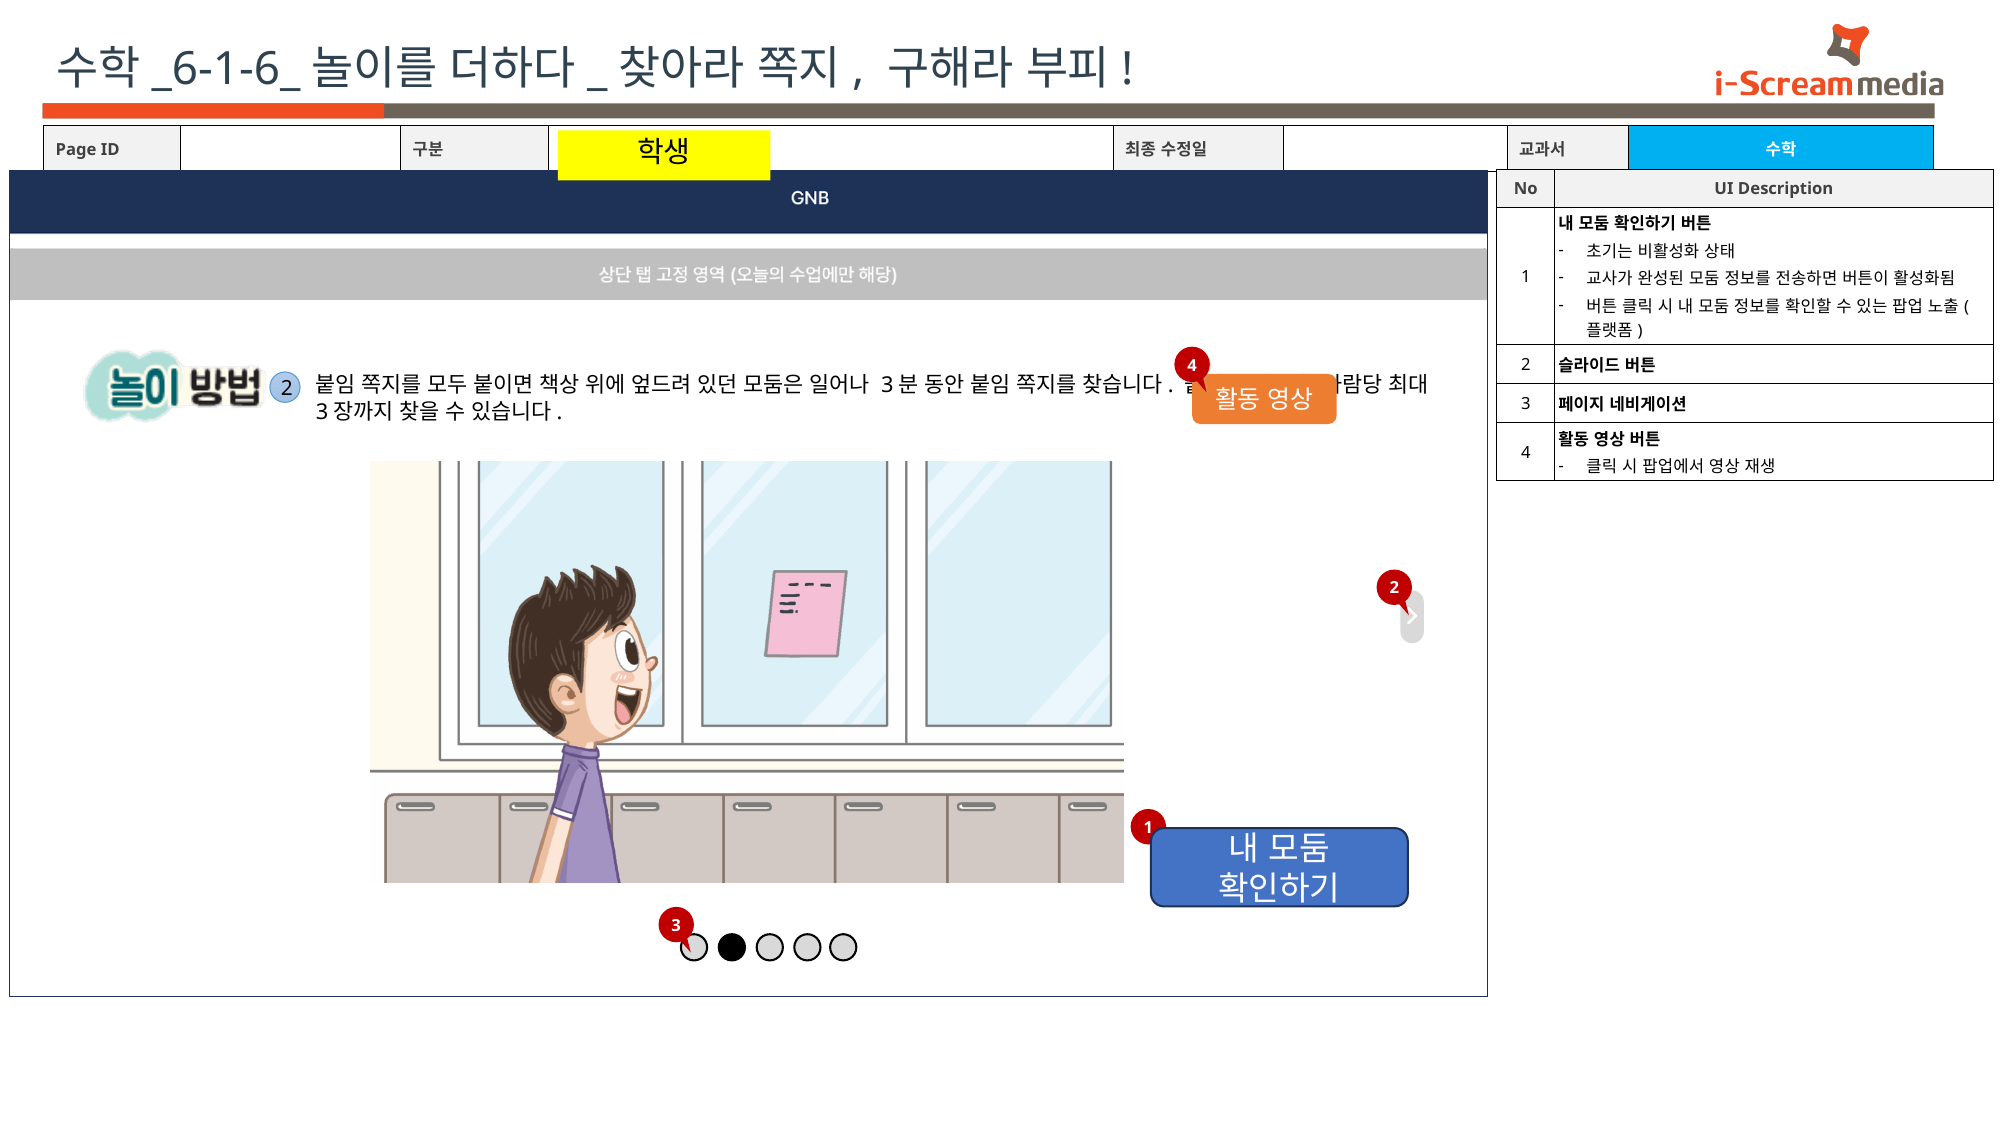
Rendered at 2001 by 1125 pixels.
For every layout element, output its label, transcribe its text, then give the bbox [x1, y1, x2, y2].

table_header UI Description [1555, 170, 1993, 207]
title 수학_6-1-6_놀이를 더하다_찾아라 쪽지, 구해라 부피! [41, 44, 1683, 95]
table_cell 3 [1497, 384, 1554, 422]
text_box 2 [1375, 568, 1414, 607]
table_cell 1 [1497, 208, 1554, 344]
table_cell 2 [1497, 345, 1554, 383]
table_cell 슬라이드 버튼 [1555, 345, 1993, 383]
text_box 활동 영상 [1191, 403, 1338, 426]
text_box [680, 934, 857, 961]
text_box 학생 [557, 130, 771, 181]
table_cell 내 모둠 확인하기 버튼 초기는 비활성화 상태 교사가 완성된 모둠 정보를 전송하면 버튼이 활성화됨 버튼 클릭 시 내 모둠 정보를 확인할 수 있는 팝업 노출(플랫폼) [1555, 208, 1993, 344]
picture [1715, 23, 1944, 96]
table_cell 4 [1497, 423, 1554, 480]
text_box 1 [1129, 807, 1168, 846]
text_box 내 모둠 확인하기 [1149, 827, 1409, 908]
table_cell 페이지 네비게이션 [1555, 384, 1993, 422]
text_box 4 [1175, 345, 1209, 356]
text_box 3 [657, 905, 695, 944]
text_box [1400, 590, 1424, 644]
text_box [269, 356, 1463, 403]
table_header No [1497, 170, 1554, 207]
table_cell 활동 영상 버튼 클릭 시 팝업에서 영상 재생 [1555, 423, 1993, 480]
picture [10, 171, 1487, 996]
